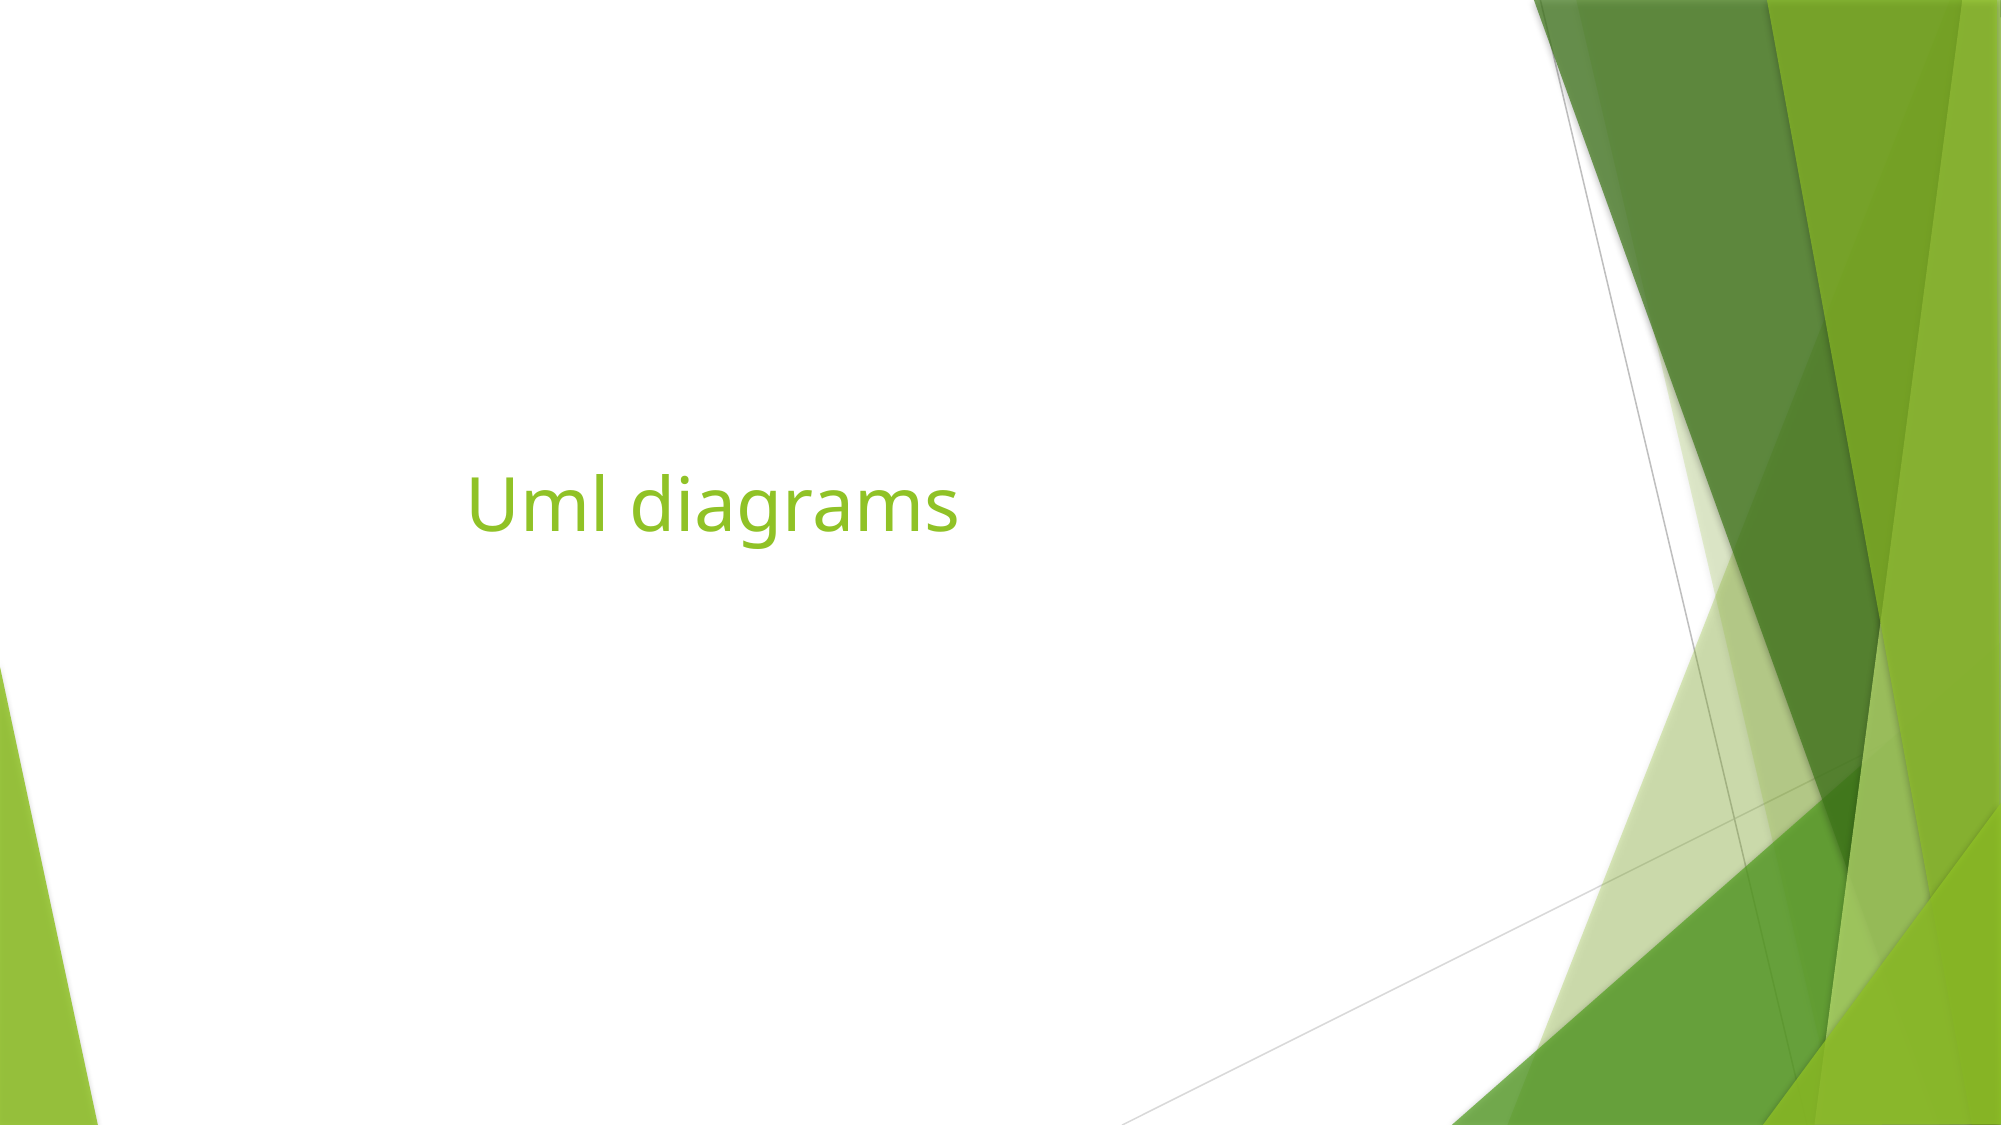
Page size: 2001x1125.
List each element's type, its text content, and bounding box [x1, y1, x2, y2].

title Uml diagrams [450, 449, 1839, 666]
